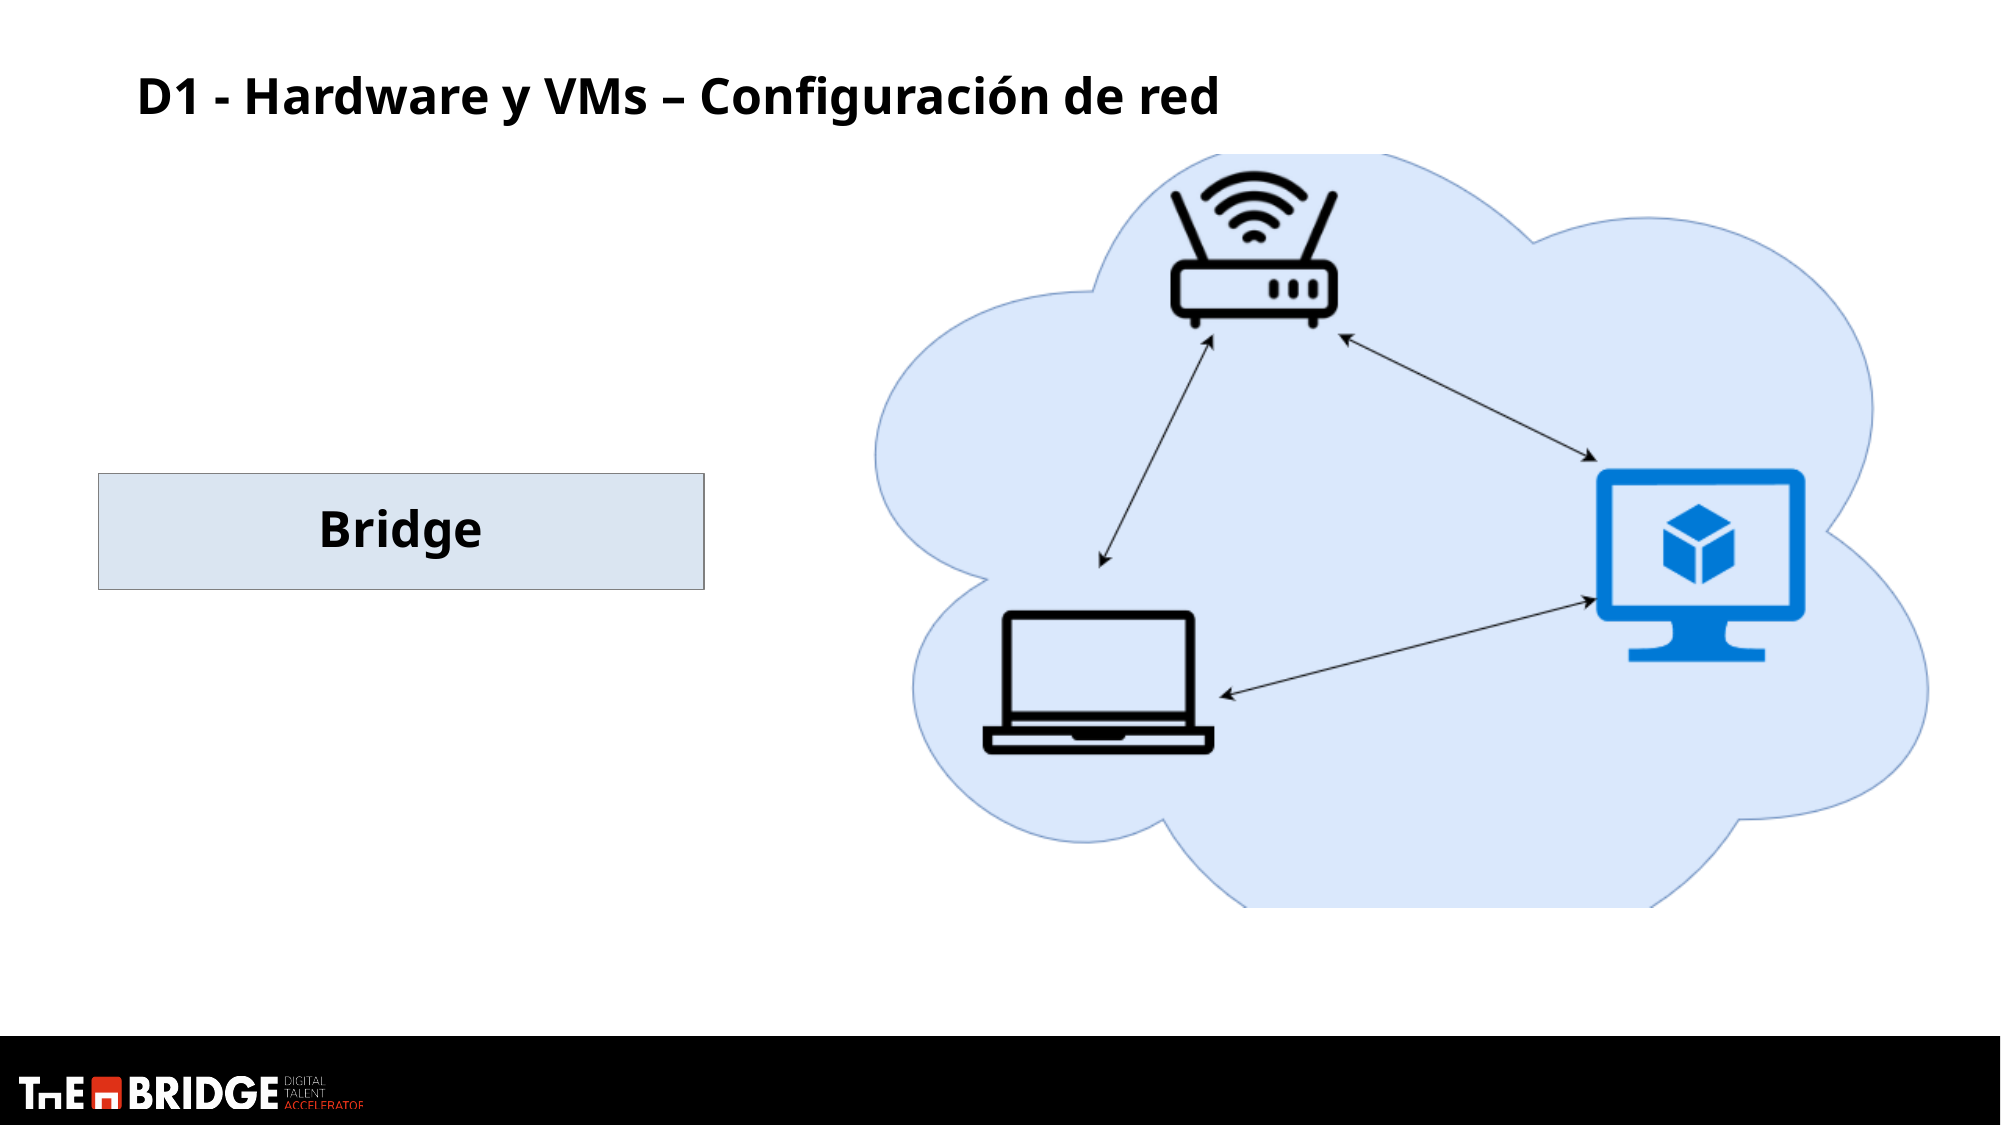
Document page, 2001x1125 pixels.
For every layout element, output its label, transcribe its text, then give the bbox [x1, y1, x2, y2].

picture [19, 1076, 363, 1109]
picture [811, 154, 1942, 909]
text_box D1 - Hardware y VMs – Configuración de red [121, 41, 1847, 155]
text_box Bridge [98, 473, 705, 590]
